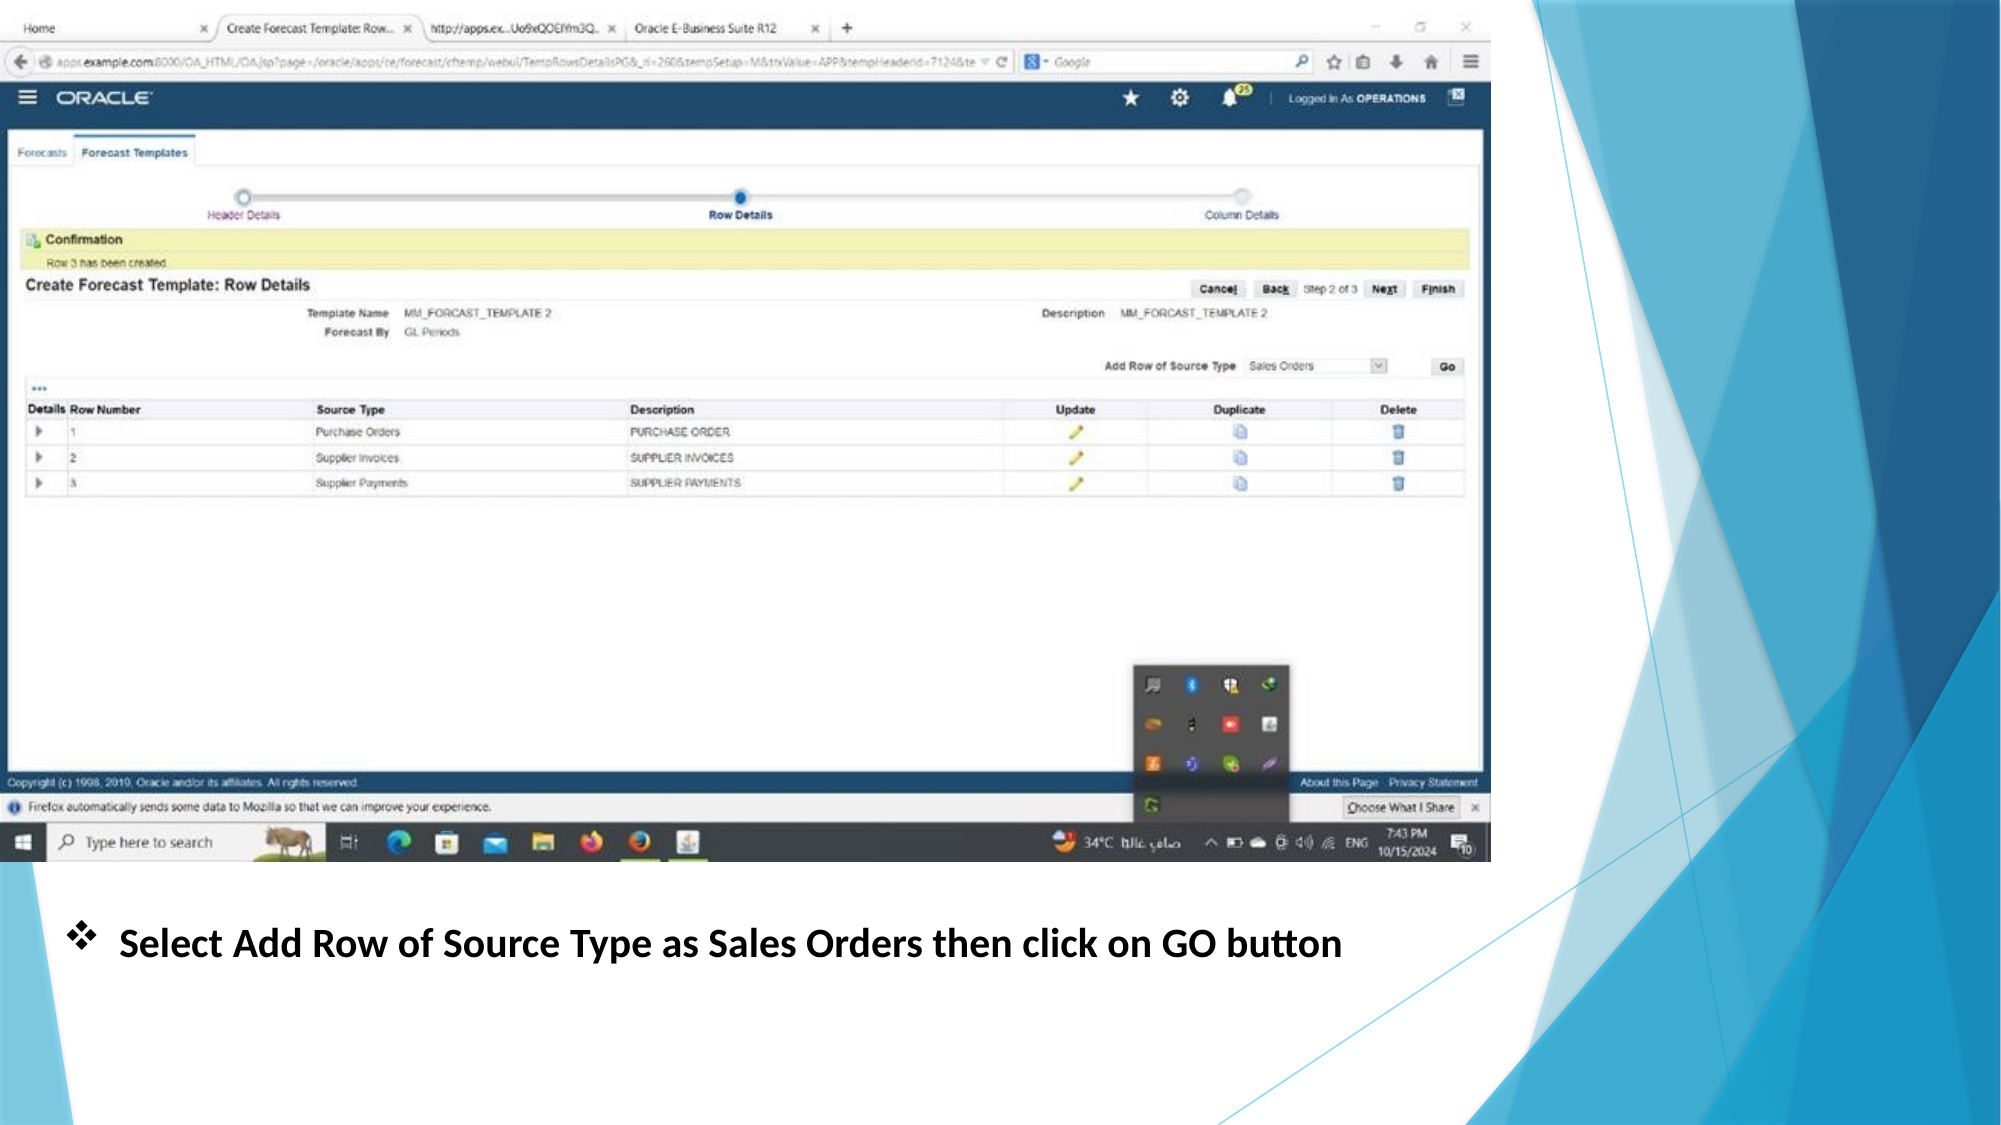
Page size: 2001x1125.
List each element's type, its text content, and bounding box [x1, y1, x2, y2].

title Select Add Row of Source Type as Sales Orders then click on GO button [48, 908, 1459, 1125]
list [0, 12, 1491, 862]
